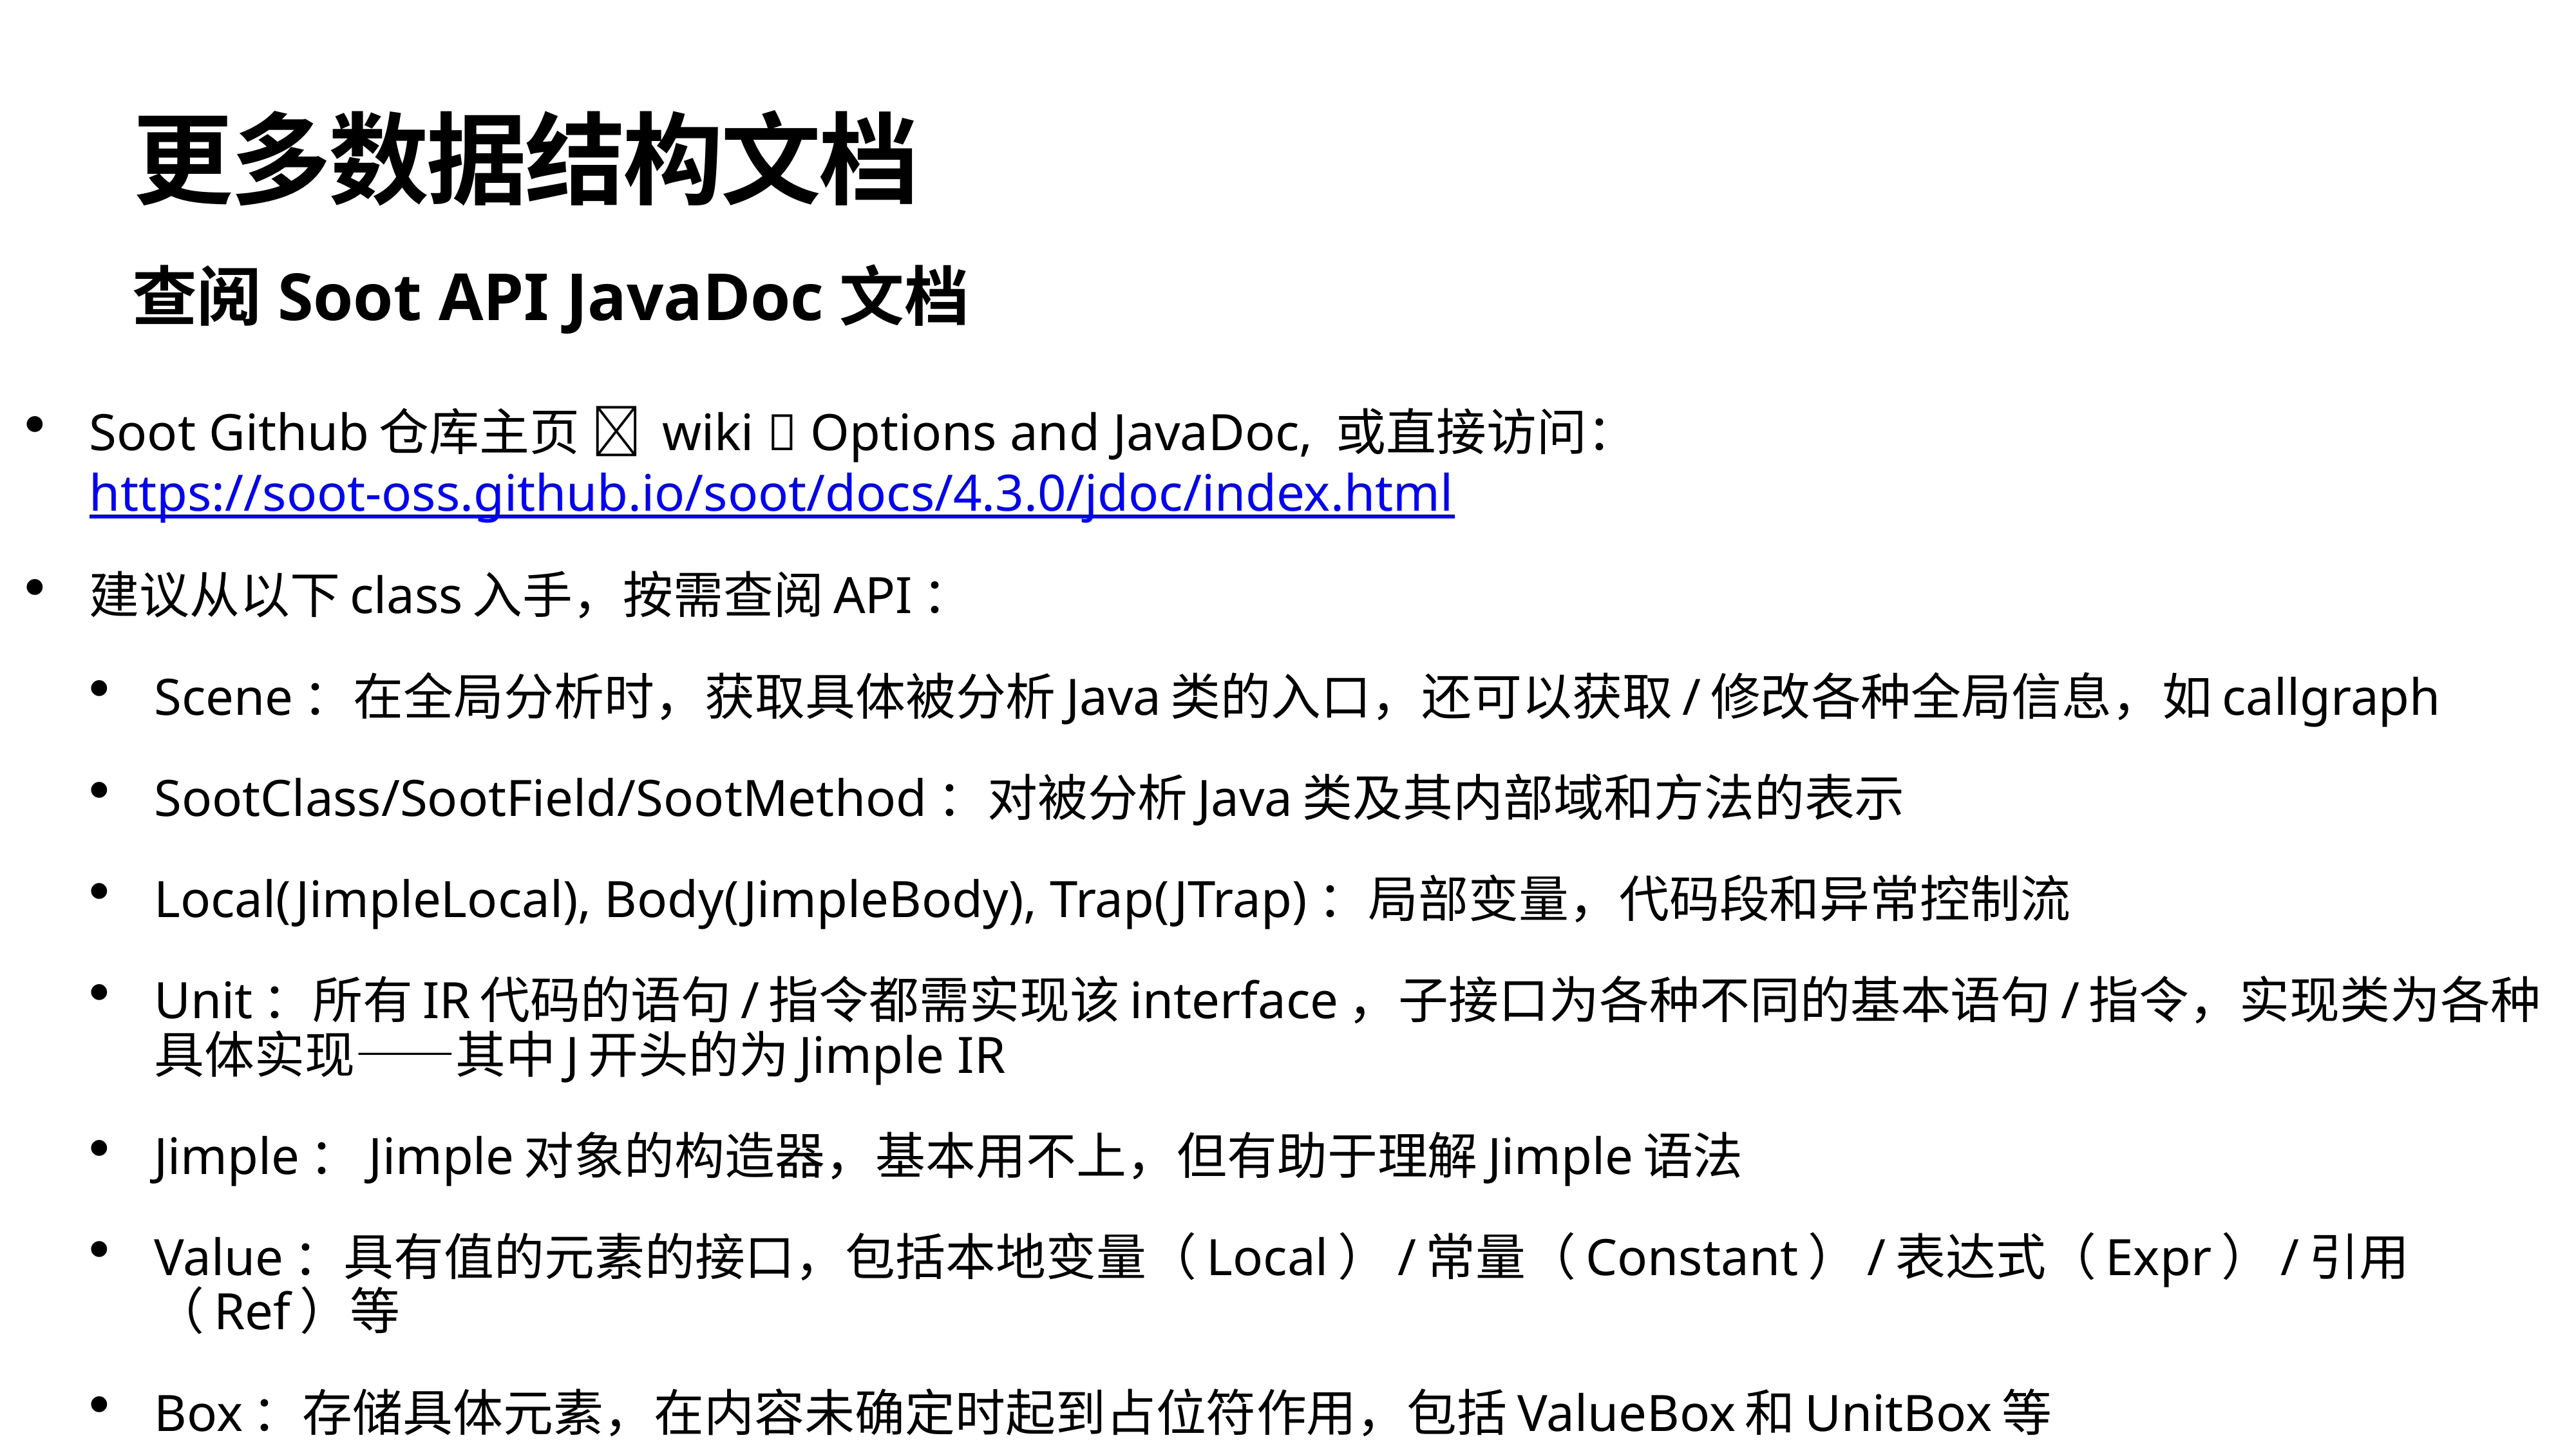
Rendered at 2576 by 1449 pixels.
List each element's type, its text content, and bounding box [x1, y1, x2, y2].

title 更多数据结构文档 [127, 113, 2449, 250]
list 查阅Soot API JavaDoc文档 [127, 250, 2449, 350]
list Soot Github仓库主页  wiki  Options and JavaDoc, 或直接访问：https://soot-oss.github.io/soot/docs/4.3.0/jdoc/index.html 建议从以下class入手，按需查阅API： Scene：在全局分析时，获取具体被分析Java类的入口，还可以获取/修改各种全局信息，如callgraph SootClass/SootField/SootMethod：对被分析Java类及其内部域和方法的表示 Local(JimpleLocal), Body(JimpleBody), Trap(JTrap)：局部变量，代码段和异常控制流 Unit：所有IR代码的语句/指令都需实现该interface，子接口为各种不同的基本语句/指令，实现类为各种具体实现——其中J开头的为Jimple IR Jimple：Jimple对象的构造器，基本用不上，但有助于理解Jimple语法 Value：具有值的元素的接口，包括本地变量（Local）/常量（Constant）/表达式（Expr）/引用（Ref）等 Box：存储具体元素，在内容未确定时起到占位符作用，包括ValueBox和UnitBox等 [19, 401, 2576, 1449]
